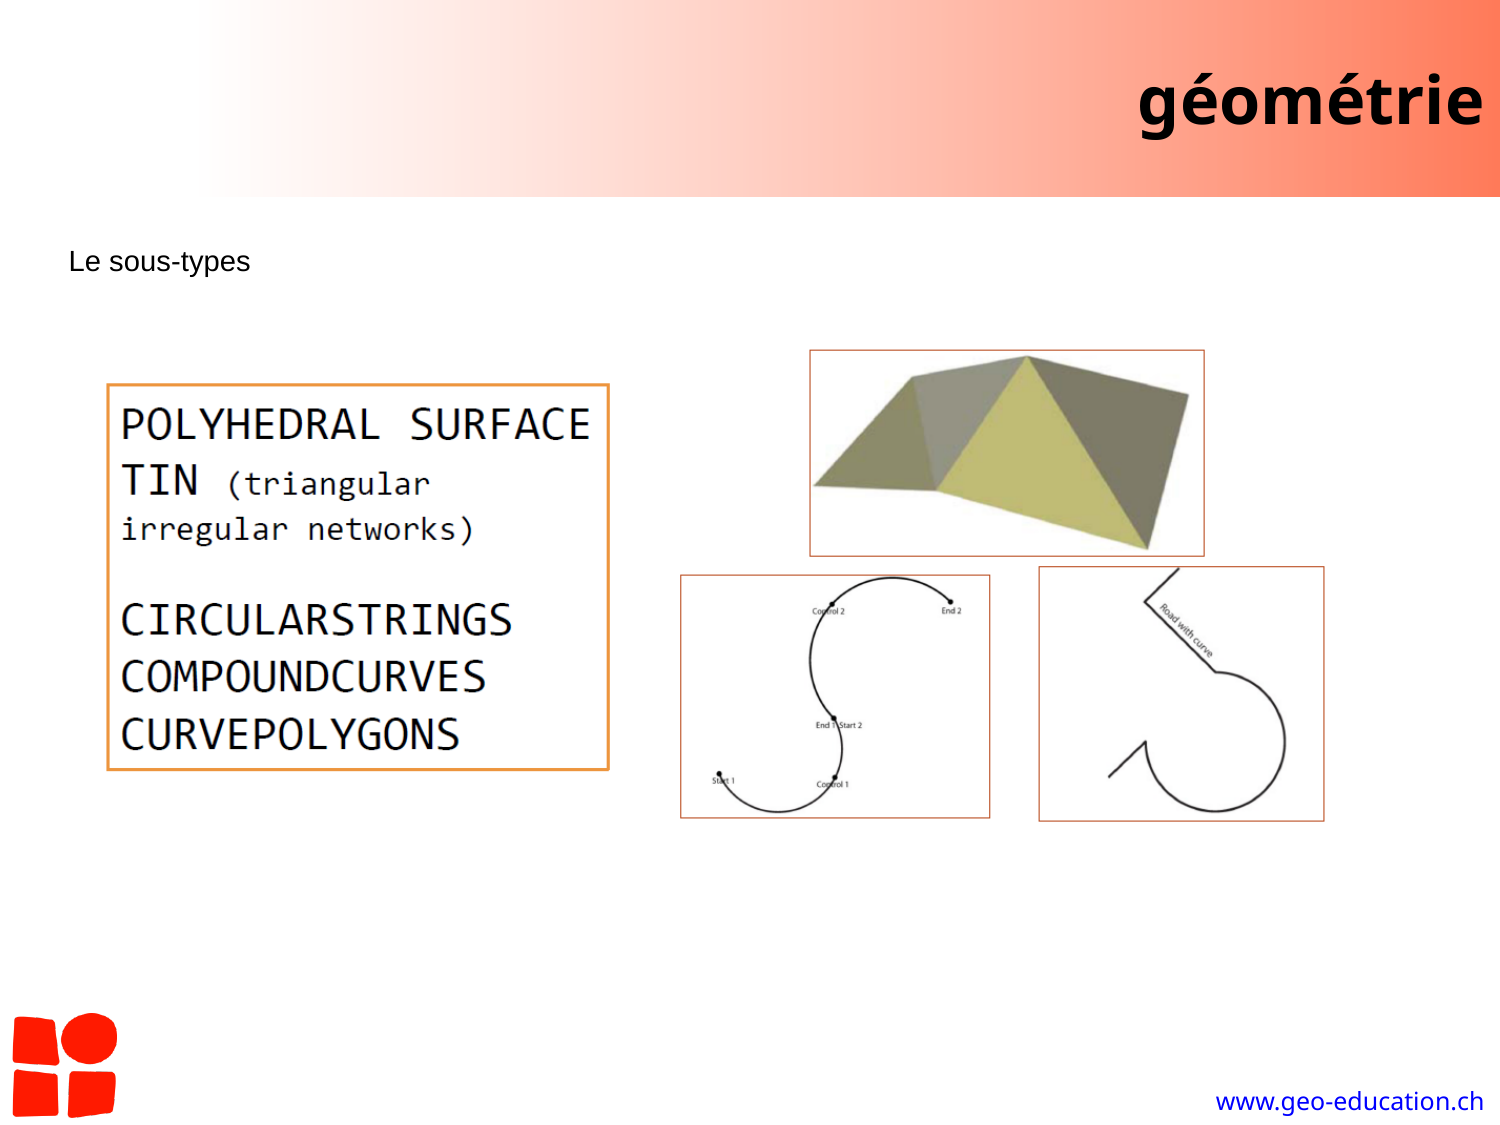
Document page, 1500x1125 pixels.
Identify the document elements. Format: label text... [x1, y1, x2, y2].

picture [96, 335, 1335, 830]
picture [12, 1013, 117, 1118]
text_box Le sous-types [53, 234, 1305, 355]
title géométrie [196, 0, 1500, 197]
